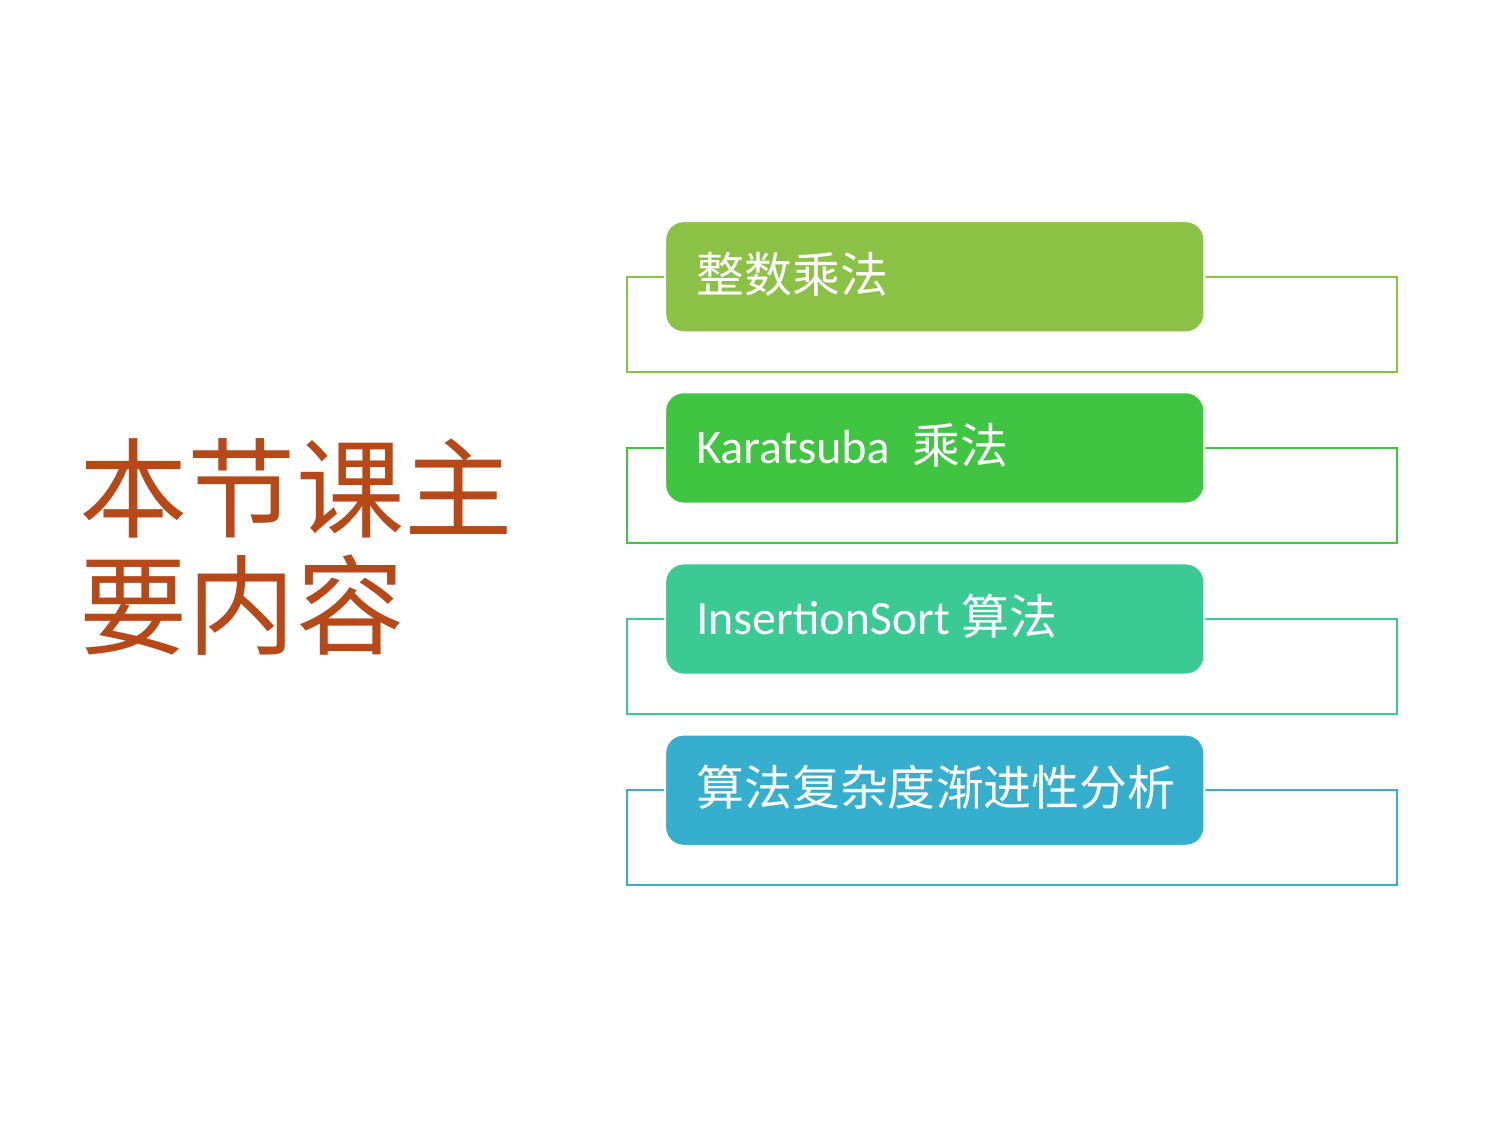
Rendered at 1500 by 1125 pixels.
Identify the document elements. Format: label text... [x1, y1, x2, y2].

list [626, 101, 1398, 1005]
title 本节课主要内容 [64, 101, 534, 1005]
